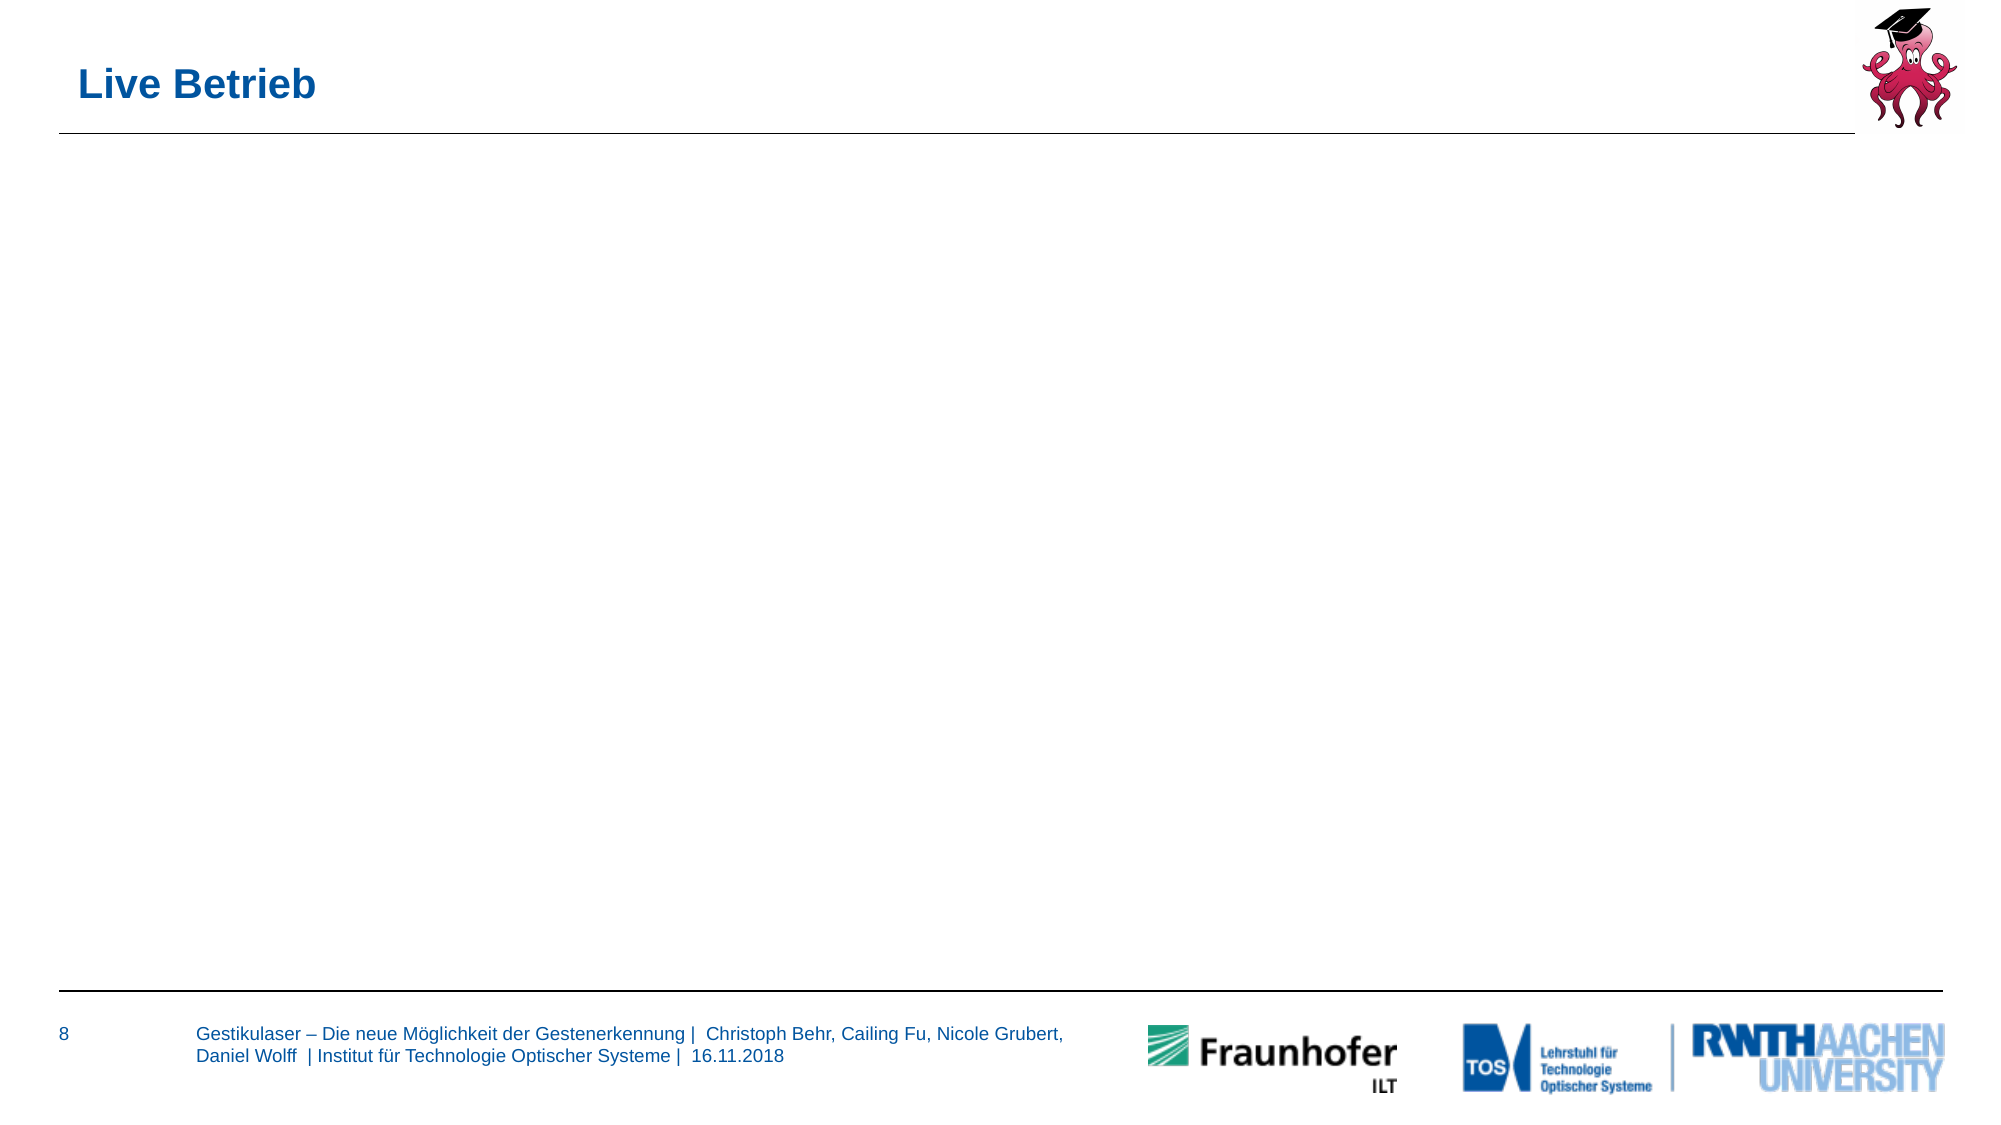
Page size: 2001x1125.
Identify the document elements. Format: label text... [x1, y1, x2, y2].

title Live Betrieb [63, 33, 1947, 123]
picture [1855, 0, 1965, 134]
picture [1148, 1025, 1397, 1093]
picture [1443, 991, 1965, 1125]
